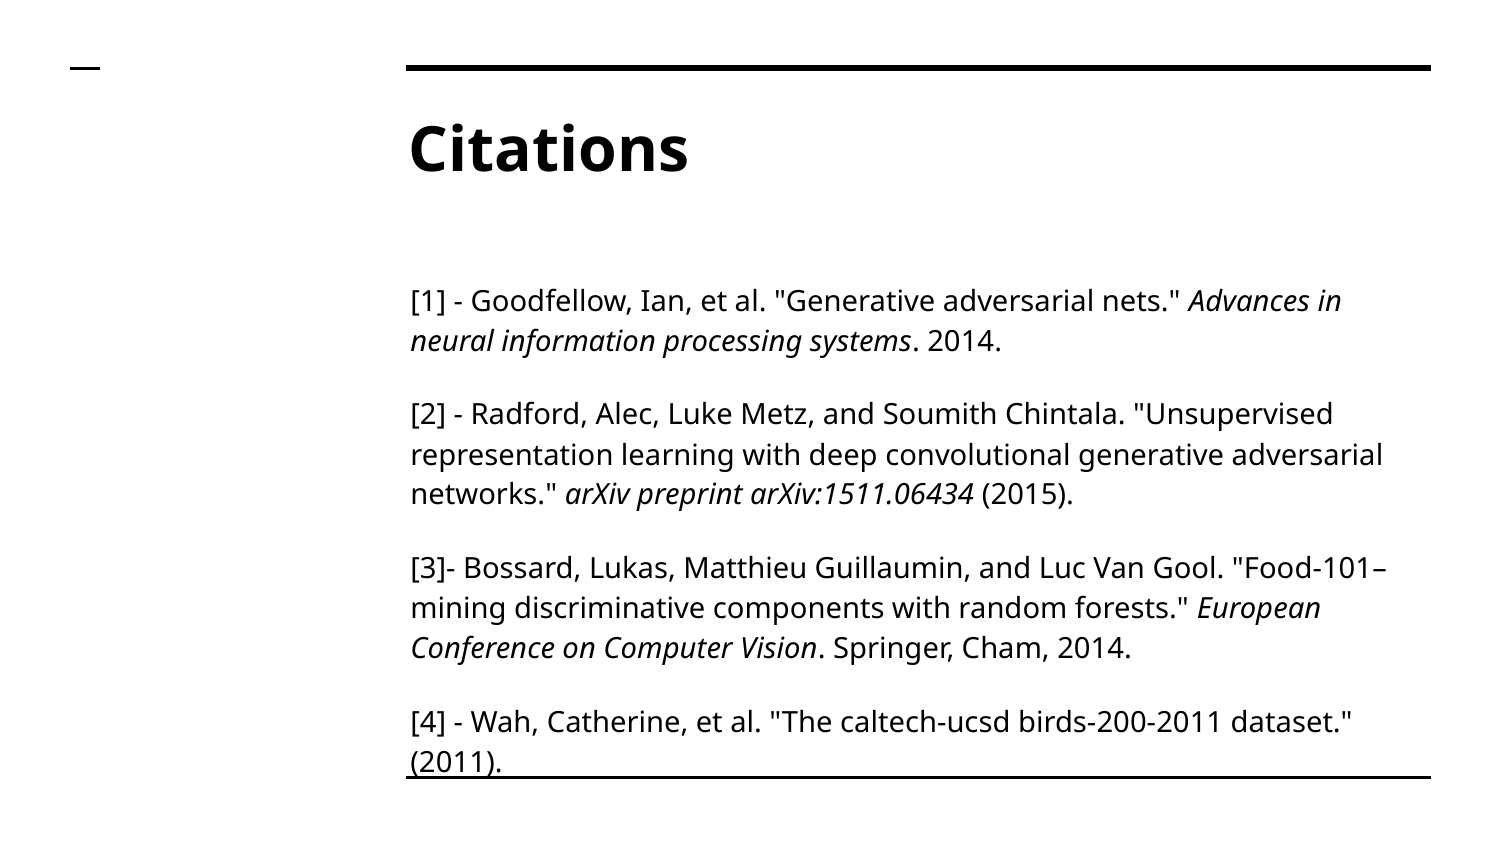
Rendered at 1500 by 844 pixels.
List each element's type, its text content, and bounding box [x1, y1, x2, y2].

title Citations [393, 94, 1431, 199]
list [1] - Goodfellow, Ian, et al. "Generative adversarial nets." Advances in neural information processing systems. 2014. [2] - Radford, Alec, Luke Metz, and Soumith Chintala. "Unsupervised representation learning with deep convolutional generative adversarial networks." arXiv preprint arXiv:1511.06434 (2015). [3]- Bossard, Lukas, Matthieu Guillaumin, and Luc Van Gool. "Food-101–mining discriminative components with random forests." European Conference on Computer Vision. Springer, Cham, 2014. [4] - Wah, Catherine, et al. "The caltech-ucsd birds-200-2011 dataset." (2011). [395, 261, 1433, 755]
